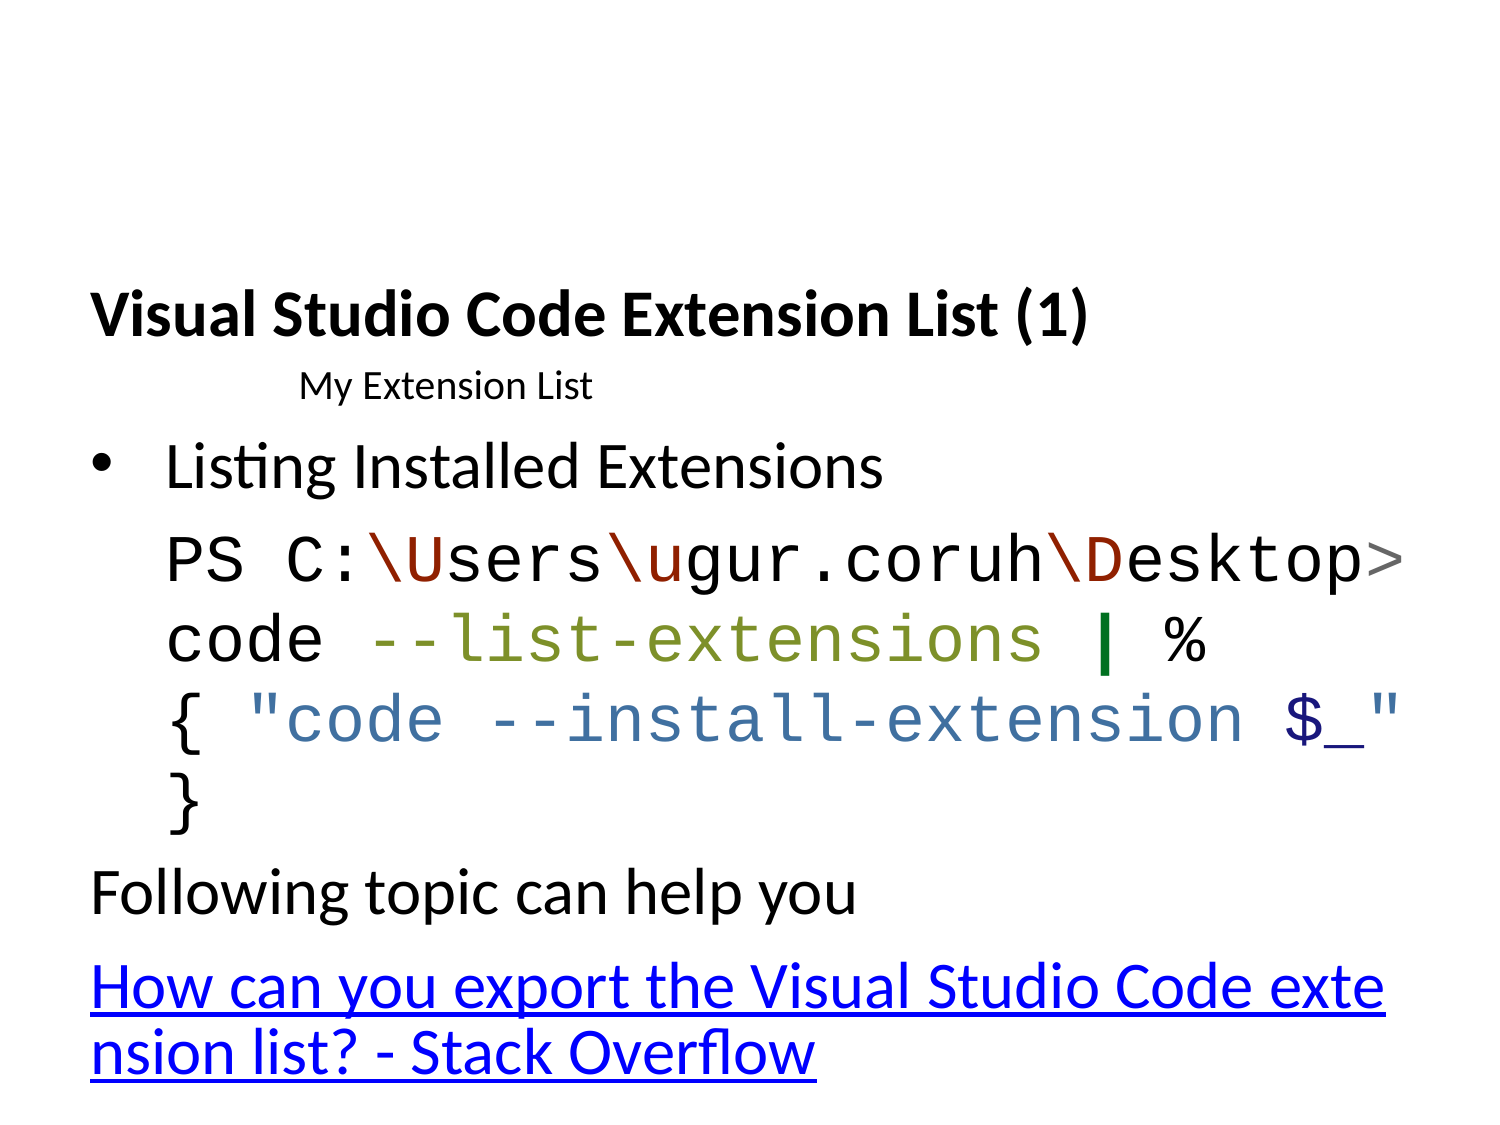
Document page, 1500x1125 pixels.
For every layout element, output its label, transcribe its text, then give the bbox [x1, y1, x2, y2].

list Visual Studio Code Extension List (1) My Extension List Listing Installed Extensions PS C:\Users\ugur.coruh\Desktop> code --list-extensions | % { "code --install-extension $_" } Following topic can help you How can you export the Visual Studio Code extension list? - Stack Overflow [75, 262, 1425, 1005]
